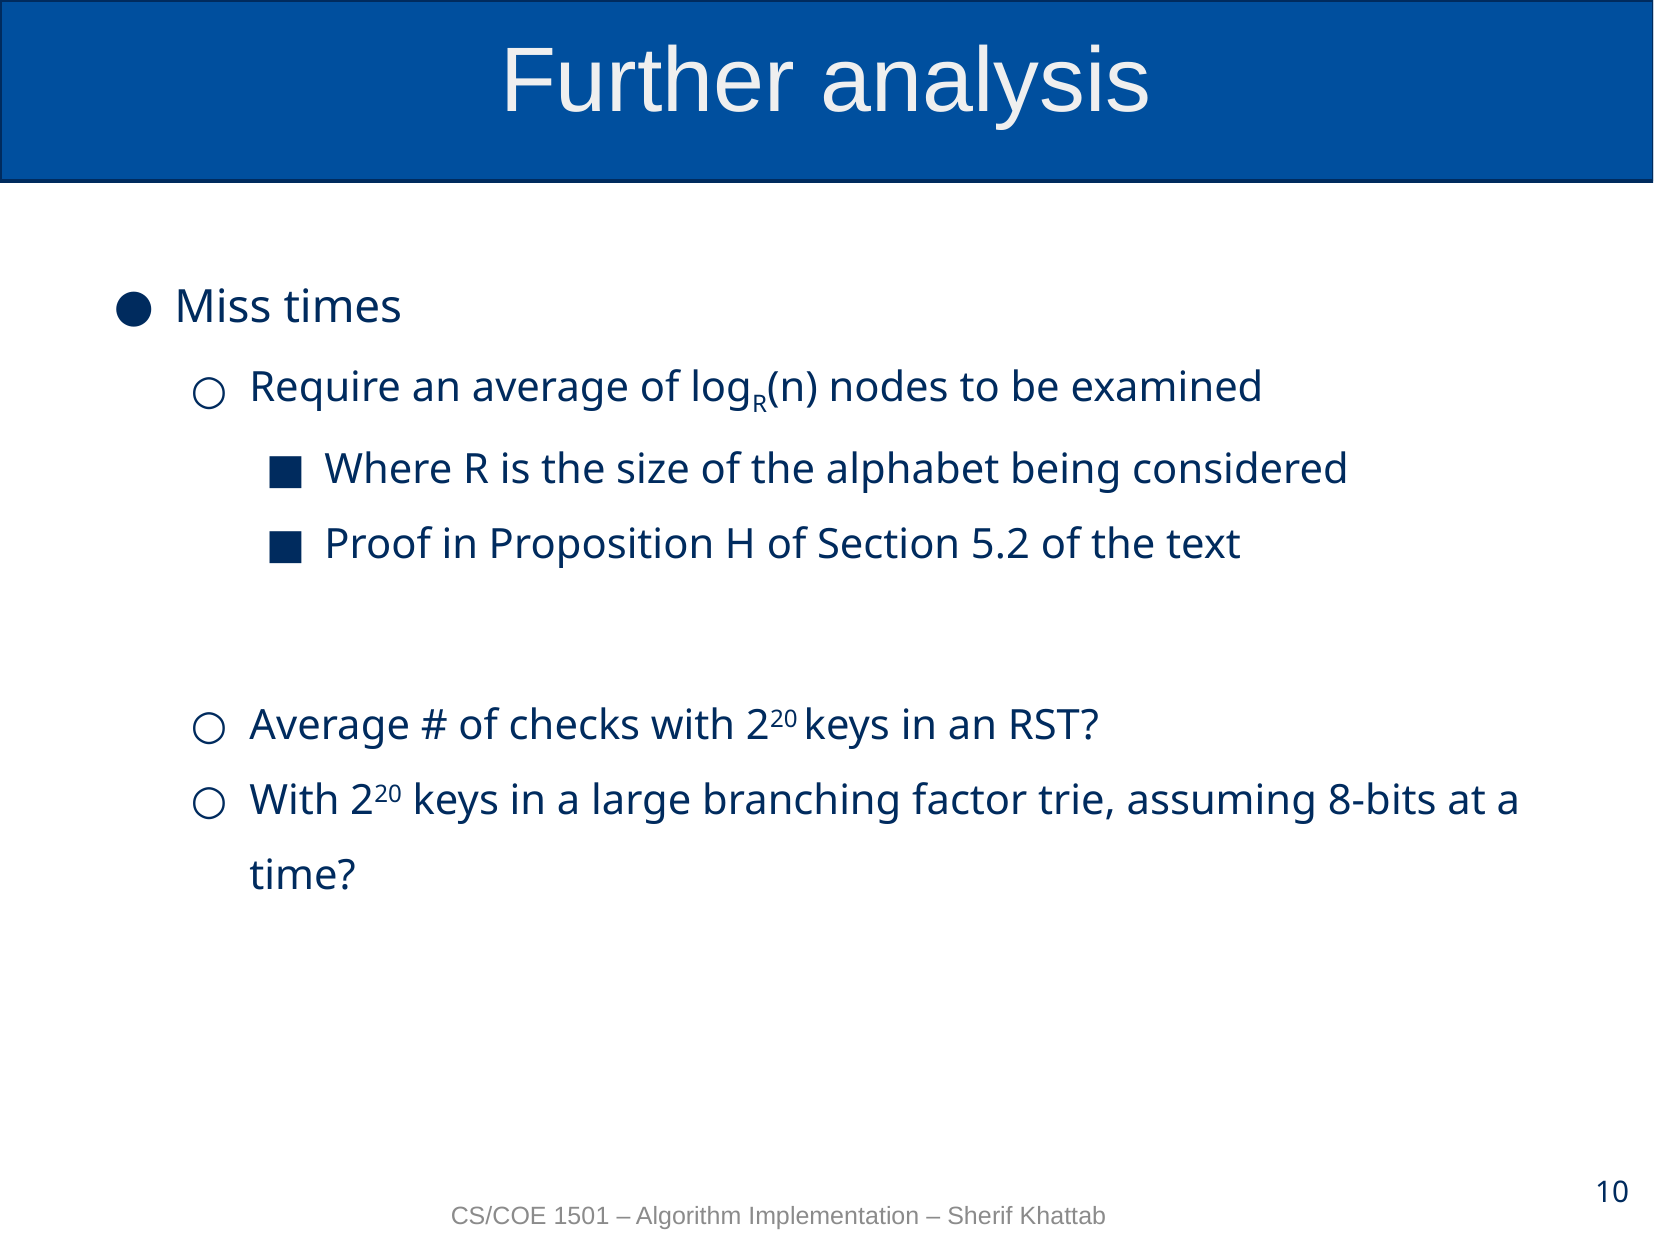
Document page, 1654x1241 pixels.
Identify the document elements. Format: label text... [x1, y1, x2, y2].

title Further analysis [82, 36, 1571, 146]
footer CS/COE 1501 – Algorithm Implementation – Sherif Khattab [402, 1185, 1157, 1241]
list Miss times Require an average of logR(n) nodes to be examined Where R is the size of the alphabet being considered Proof in Proposition H of Section 5.2 of the text Average # of checks with 220 keys in an RST? With 220 keys in a large branching factor trie, assuming 8-bits at a time? [82, 232, 1571, 1188]
slide_number 10 [1546, 1145, 1647, 1241]
